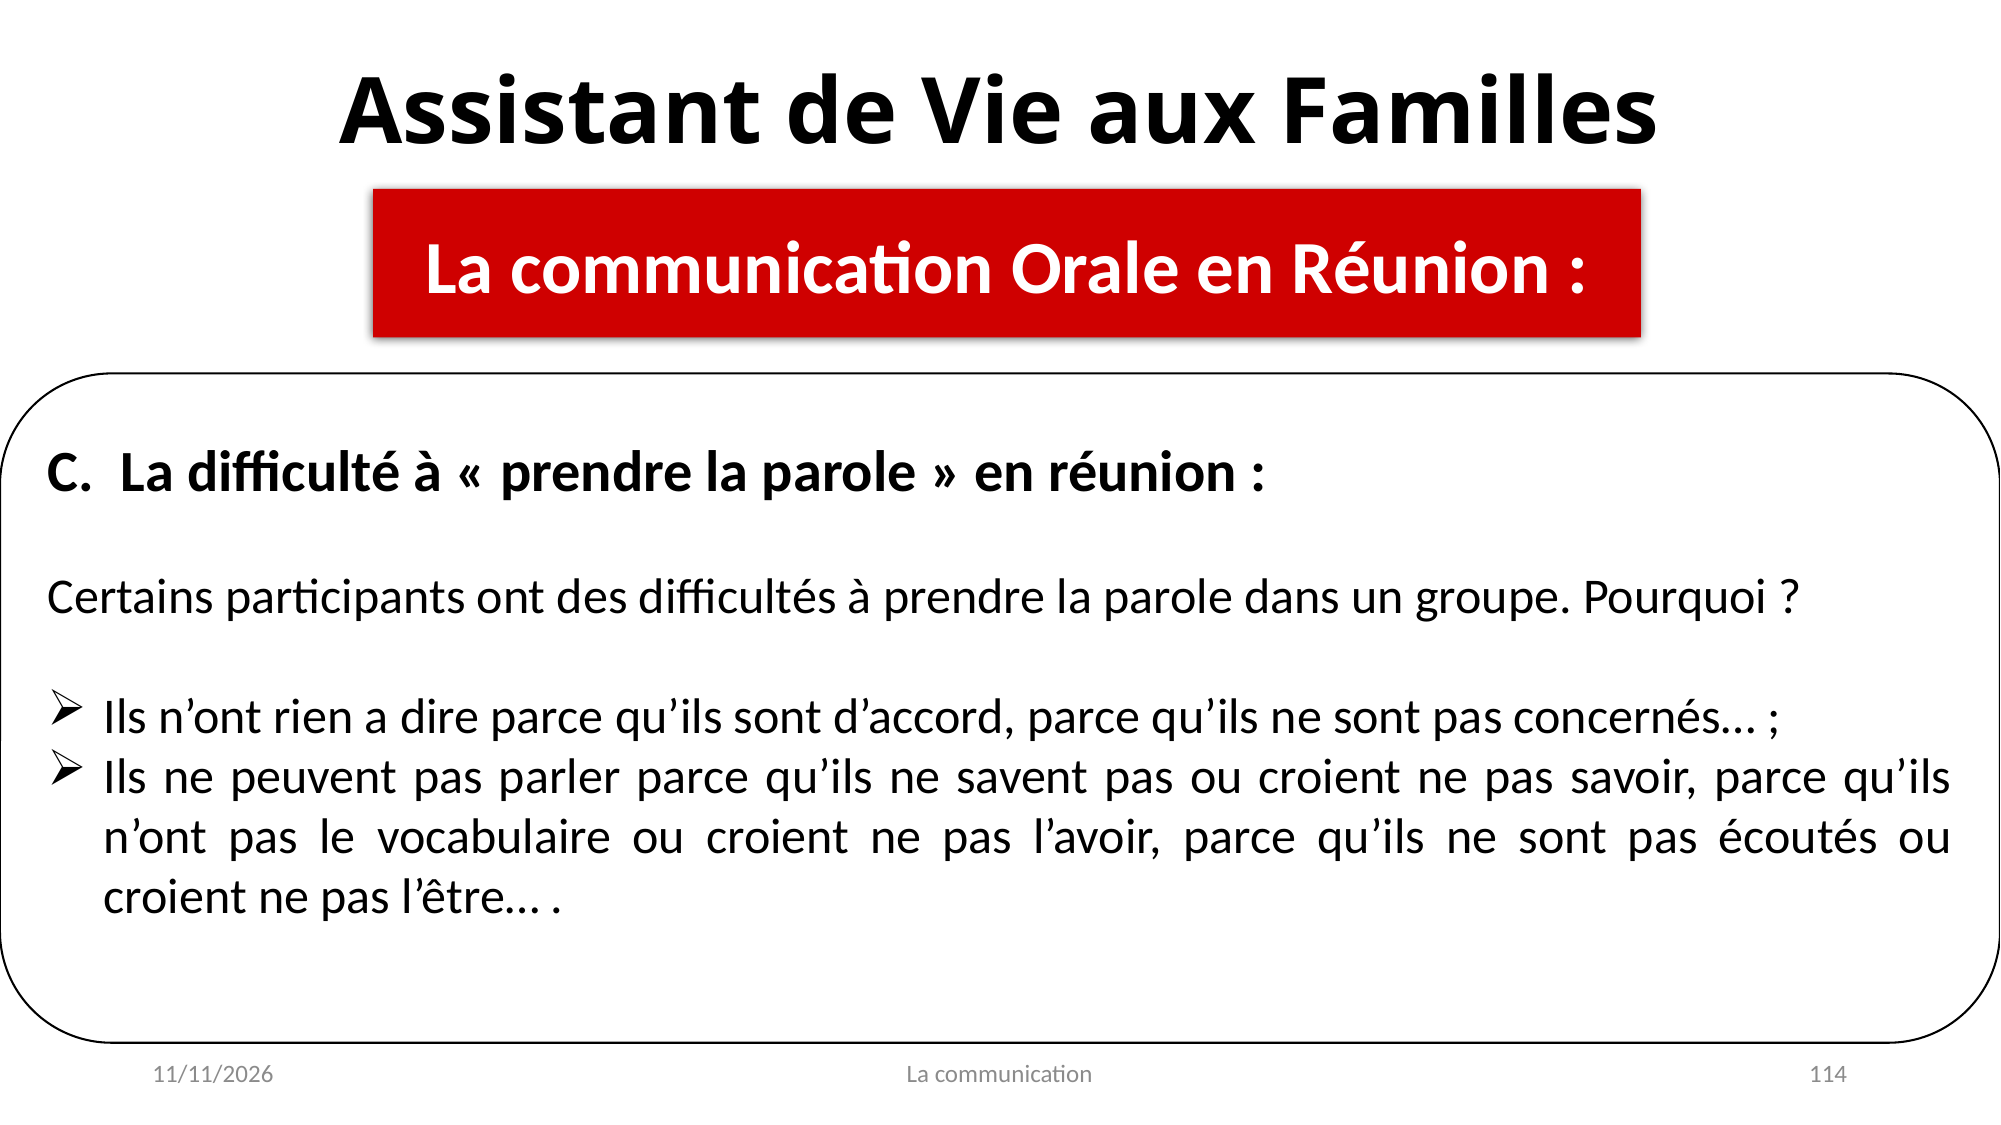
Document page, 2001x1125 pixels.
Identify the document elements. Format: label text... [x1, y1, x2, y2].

text_box C. La difficulté à « prendre la parole » en réunion : Certains participants ont des difficultés à prendre la parole dans un groupe. Pourquoi ? Ils n’ont rien a dire parce qu’ils sont d’accord, parce qu’ils ne sont pas concernés… ; Ils ne peuvent pas parler parce qu’ils ne savent pas ou croient ne pas savoir, parce qu’ils n’ont pas le vocabulaire ou croient ne pas l’avoir, parce qu’ils ne sont pas écoutés ou croient ne pas l’être… . [0, 372, 2000, 1044]
slide_number 114 [1412, 1042, 1863, 1103]
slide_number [137, 1042, 588, 1103]
text_box La communication Orale en Réunion : [373, 188, 1641, 338]
footer La communication [662, 1042, 1338, 1103]
text_box Assistant de Vie aux Familles [137, 56, 1863, 275]
